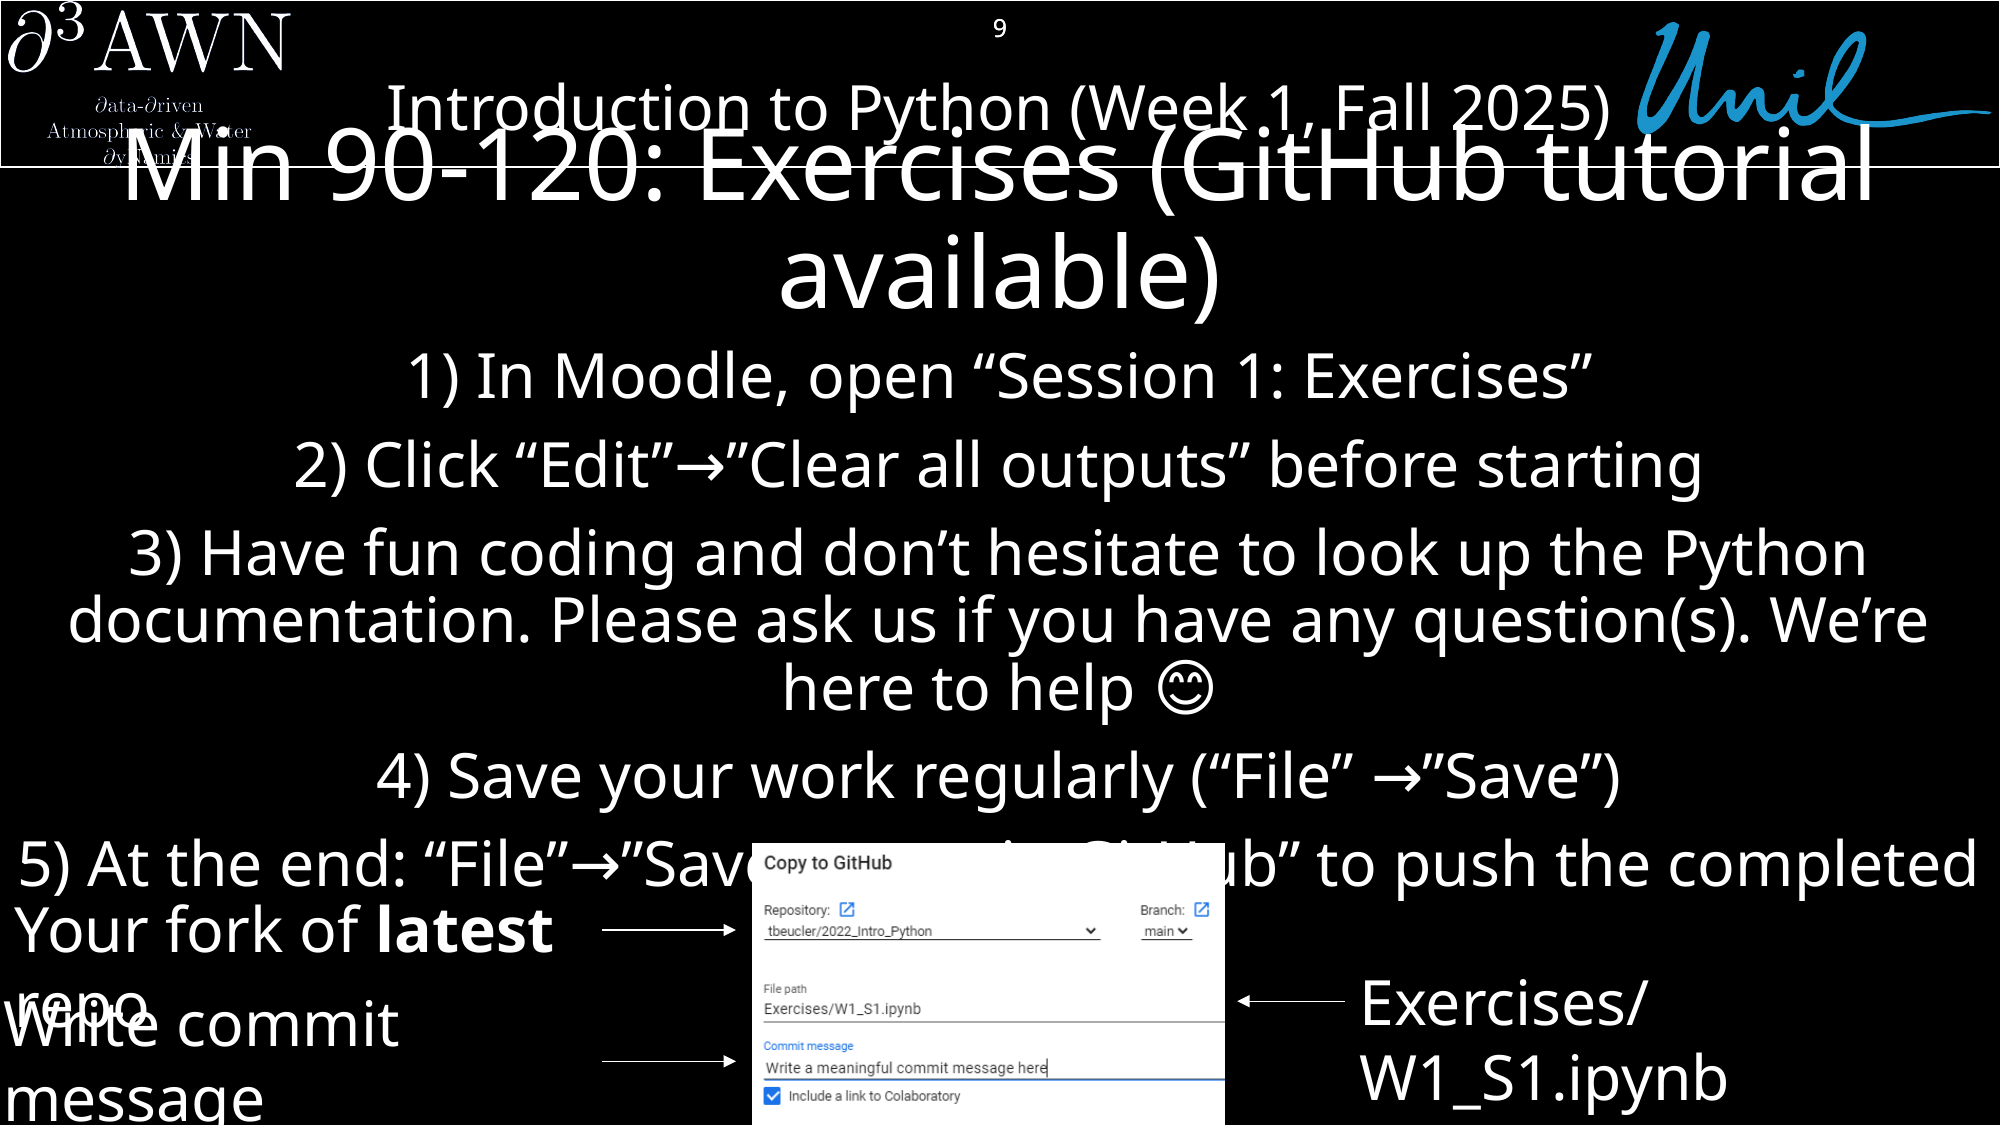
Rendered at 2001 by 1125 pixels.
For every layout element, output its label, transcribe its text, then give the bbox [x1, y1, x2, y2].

text_box Write commit message Keep box ticked for link [0, 976, 644, 1125]
text_box Exercises/W1_S1.ipynb [1344, 955, 2000, 1121]
title Min 90-120: Exercises (GitHub tutorial available) [0, 184, 2000, 337]
text_box Your fork of latest repo [0, 882, 632, 976]
picture [1609, 22, 2000, 145]
picture [752, 843, 1225, 1125]
subtitle 1) In Moodle, open “Session 1: Exercises” 2) Click “Edit”→”Clear all outputs” before starting 3) Have fun coding and don’t hesitate to look up the Python documentation. Please ask us if you have any question(s). We’re here to help 😊 4) Save your work regularly (“File” →”Save”) 5) At the end: “File”→”Save a copy in GitHub” to push the completed exercise [0, 337, 2000, 1125]
slide_number 9 [774, 0, 1225, 60]
picture [0, 0, 298, 168]
